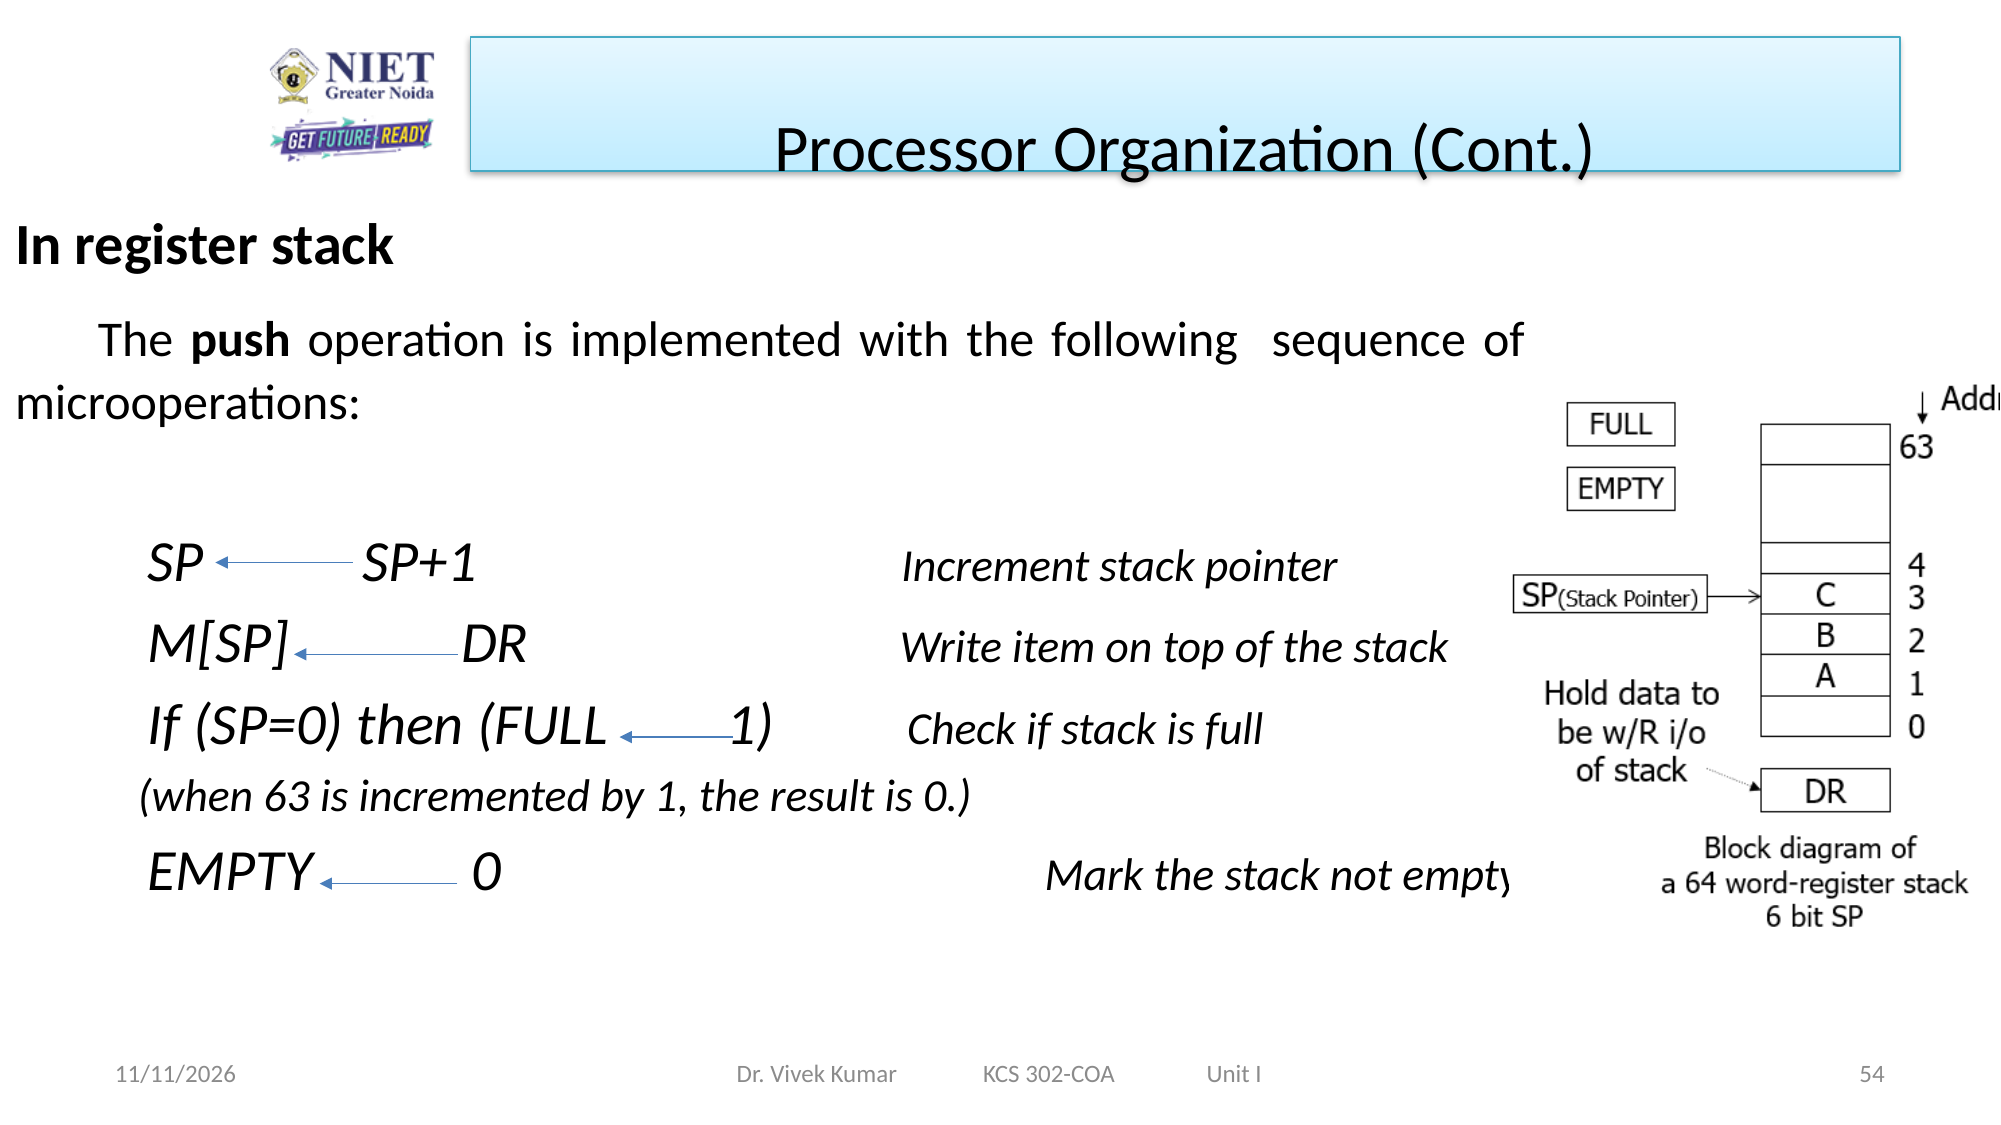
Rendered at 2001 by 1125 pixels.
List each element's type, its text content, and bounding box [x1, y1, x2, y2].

list In register stack The push operation is implemented with the following sequence of microoperations: SP SP+1 Increment stack pointer M[SP] DR Write item on top of the stack If (SP=0) then (FULL 1) Check if stack is full (when 63 is incremented by 1, the result is 0.) EMPTY 0 Mark the stack not empty [0, 198, 1541, 1021]
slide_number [99, 1042, 567, 1103]
footer Dr. Vivek Kumar KCS 302-COA Unit I [683, 1042, 1317, 1103]
slide_number 54 [1433, 1042, 1900, 1103]
picture [1509, 374, 2000, 935]
picture [232, 36, 471, 172]
text_box [1540, 1024, 1957, 1100]
title Processor Organization (Cont.) [471, 36, 1901, 172]
